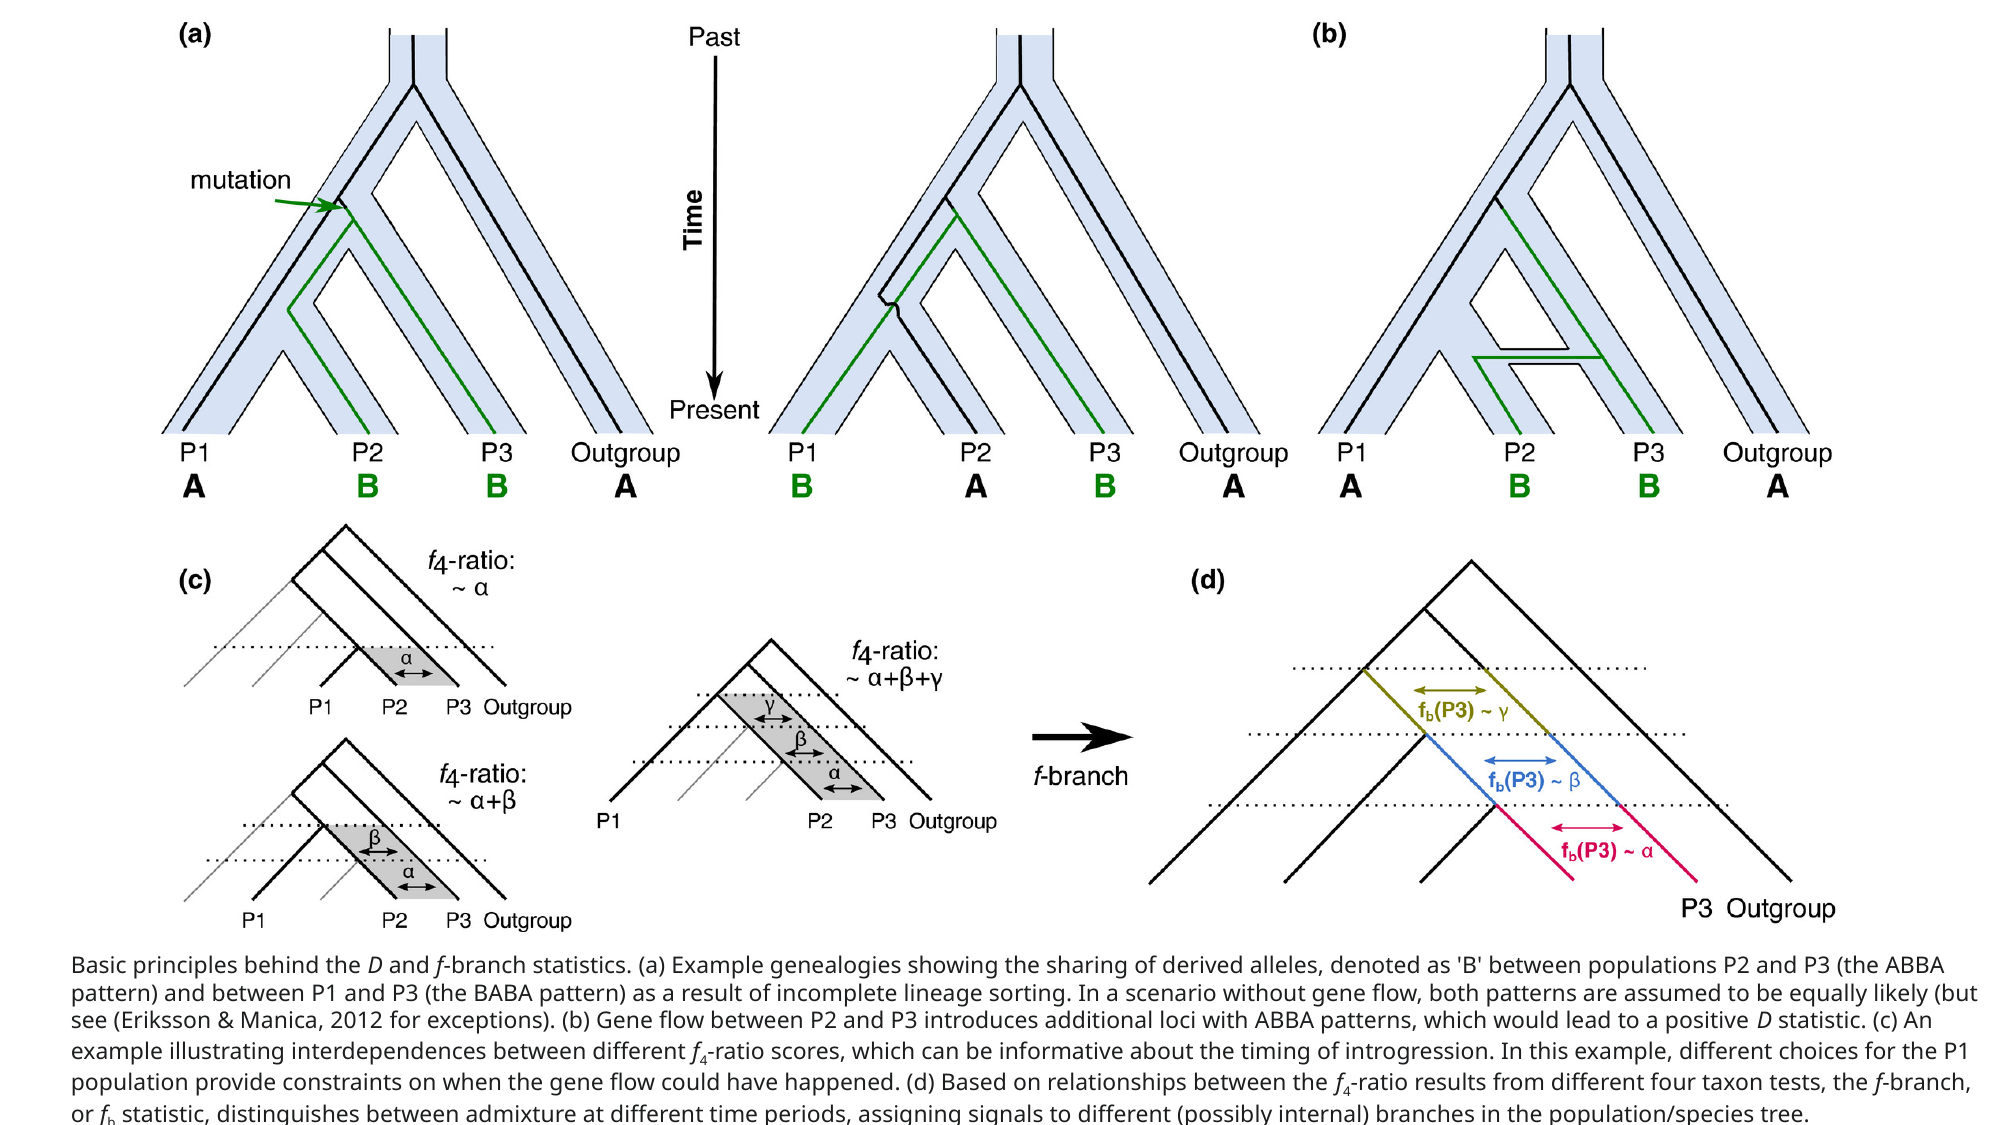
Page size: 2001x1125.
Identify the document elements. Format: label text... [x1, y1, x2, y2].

text_box Basic principles behind the D and f-branch statistics. (a) Example genealogies showing the sharing of derived alleles, denoted as 'B' between populations P2 and P3 (the ABBA pattern) and between P1 and P3 (the BABA pattern) as a result of incomplete lineage sorting. In a scenario without gene flow, both patterns are assumed to be equally likely (but see (Eriksson & Manica, 2012 for exceptions). (b) Gene flow between P2 and P3 introduces additional loci with ABBA patterns, which would lead to a positive D statistic. (c) An example illustrating interdependences between different f4-ratio scores, which can be informative about the timing of introgression. In this example, different choices for the P1 population provide constraints on when the gene flow could have happened. (d) Based on relationships between the f4-ratio results from different four taxon tests, the f-branch, or fb statistic, distinguishes between admixture at different time periods, assigning signals to different (possibly internal) branches in the population/species tree. Malinski et al. 2021 [55, 943, 2000, 1125]
picture [161, 17, 1839, 933]
